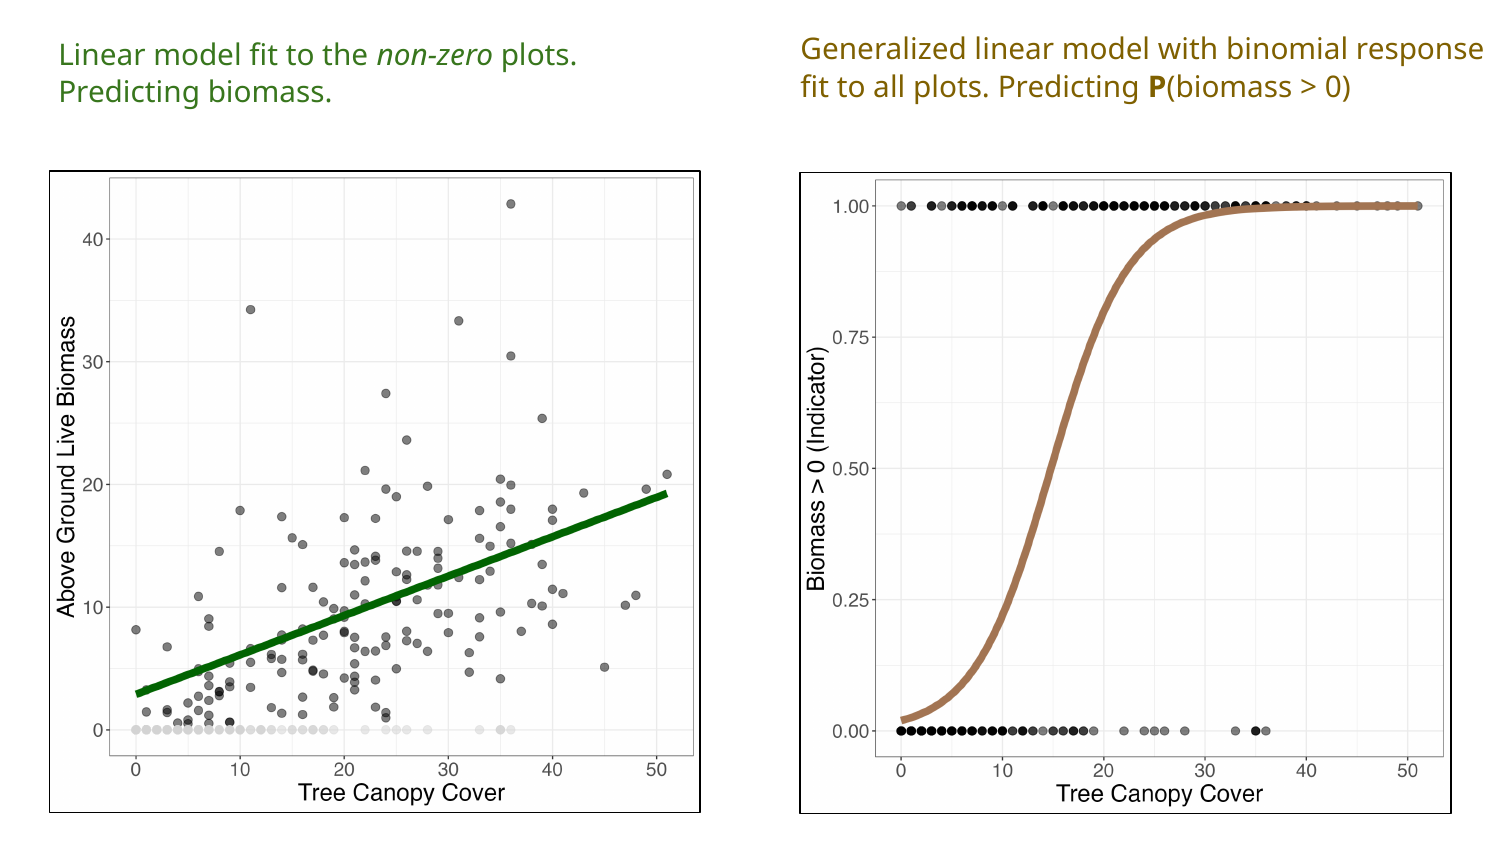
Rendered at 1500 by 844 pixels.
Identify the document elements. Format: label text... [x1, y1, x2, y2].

text_box Generalized linear model with binomial response fit to all plots. Predicting P(biomass > 0) [785, 13, 1500, 119]
text_box Linear model fit to the non-zero plots. Predicting biomass. [43, 18, 720, 124]
picture [50, 171, 700, 812]
picture [800, 172, 1451, 814]
